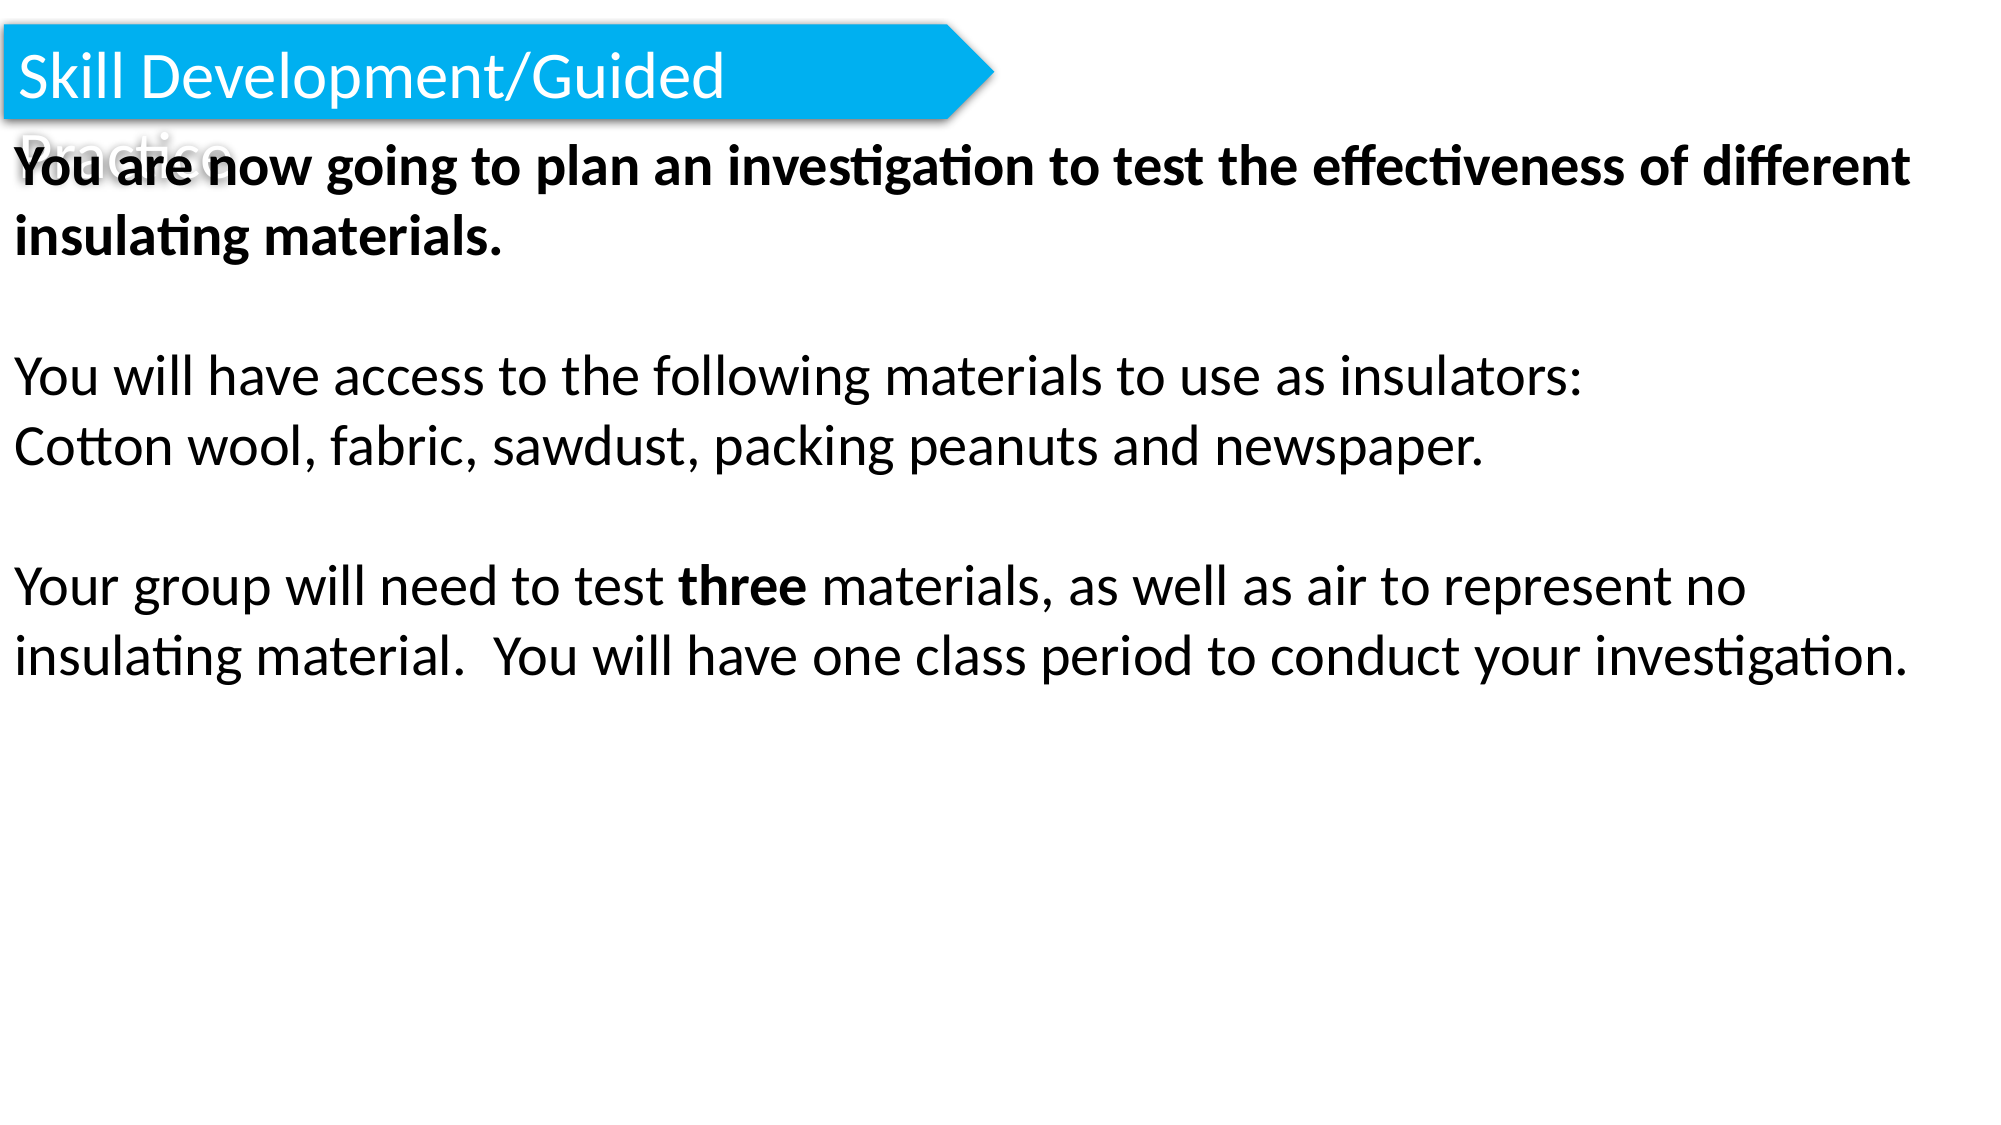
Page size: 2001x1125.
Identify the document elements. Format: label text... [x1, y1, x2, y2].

text_box You are now going to plan an investigation to test the effectiveness of different insulating materials. You will have access to the following materials to use as insulators: Cotton wool, fabric, sawdust, packing peanuts and newspaper. Your group will need to test three materials, as well as air to represent no insulating material. You will have one class period to conduct your investigation. [0, 120, 1966, 695]
text_box Skill Development/Guided Practice [3, 24, 995, 119]
